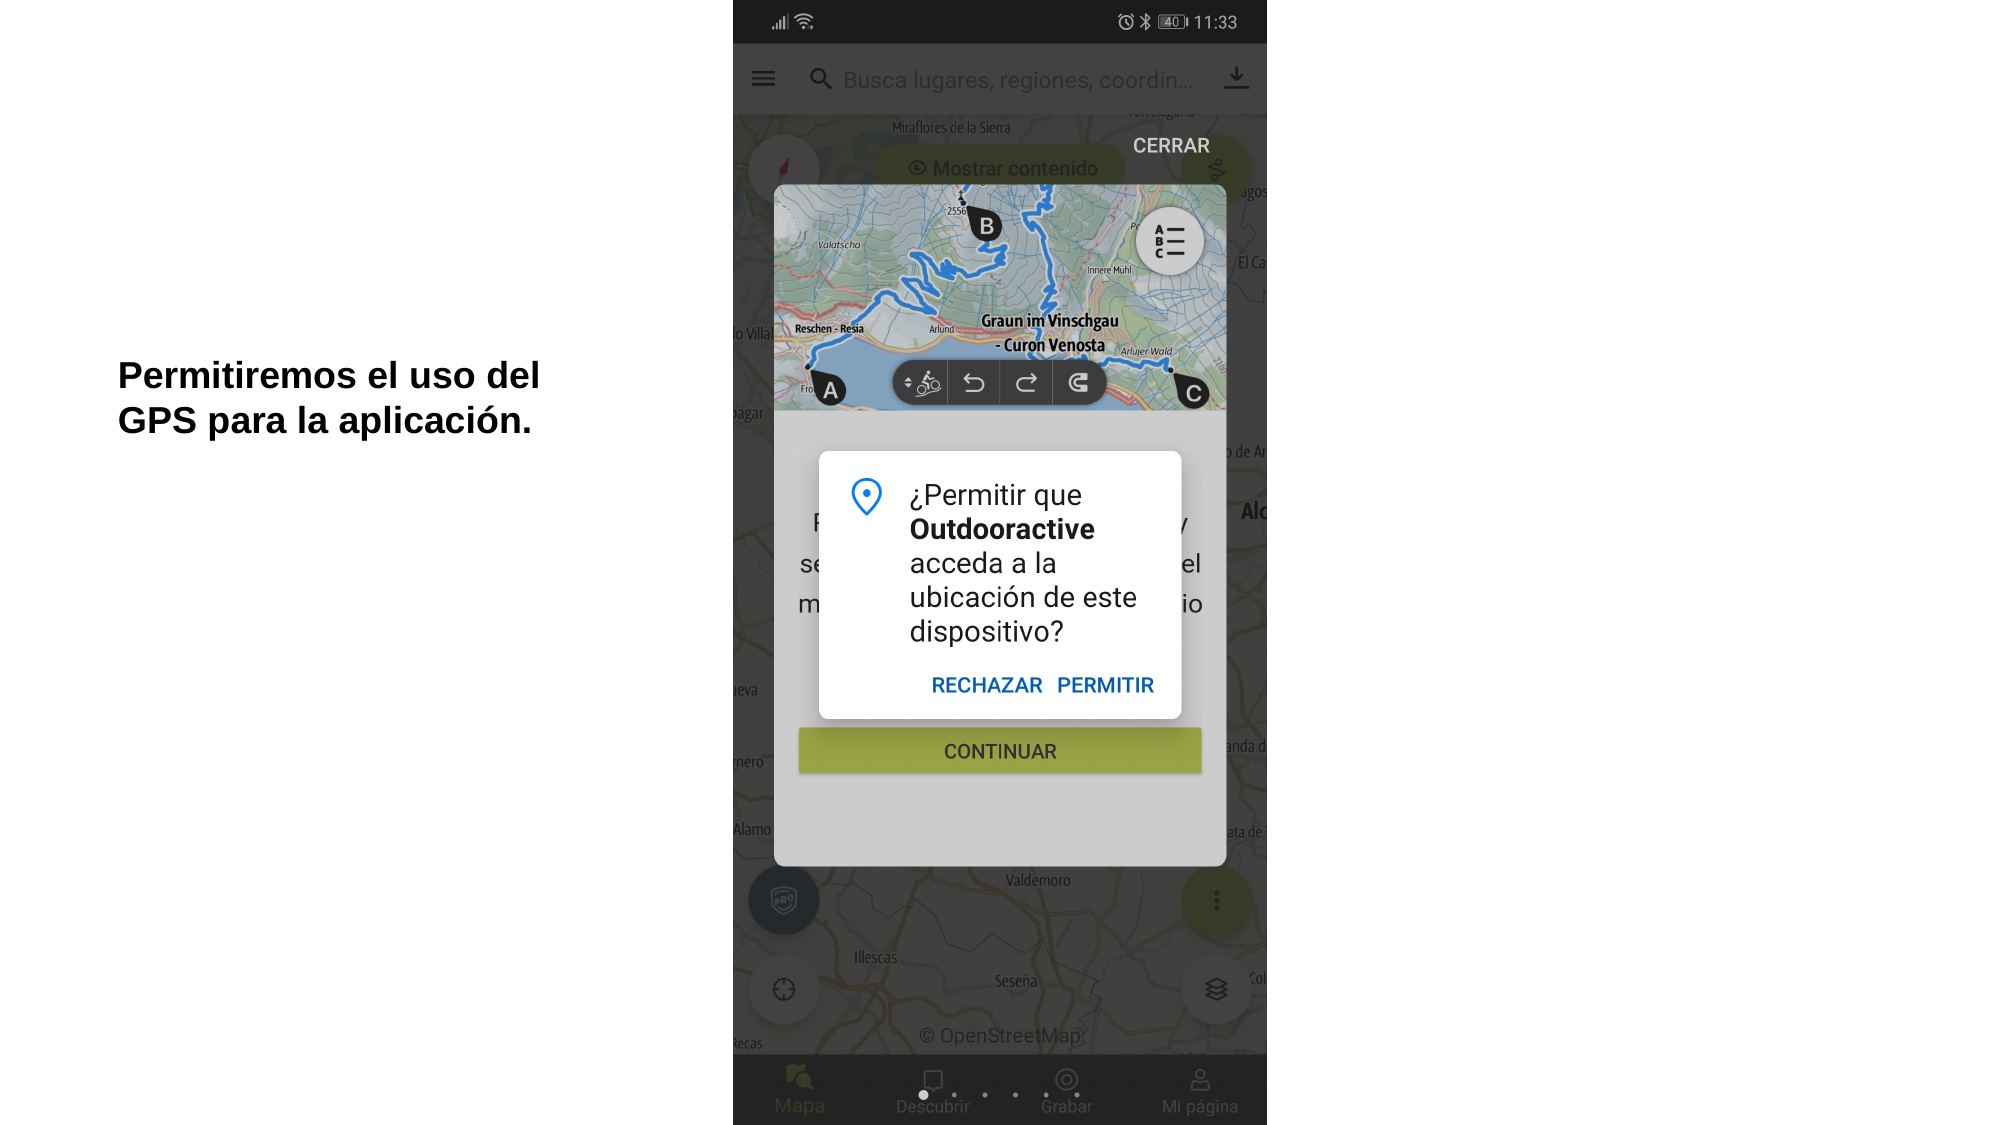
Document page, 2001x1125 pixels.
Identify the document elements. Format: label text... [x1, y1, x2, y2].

picture [733, 0, 1267, 1125]
text_box Permitiremos el uso del GPS para la aplicación. [103, 343, 587, 449]
